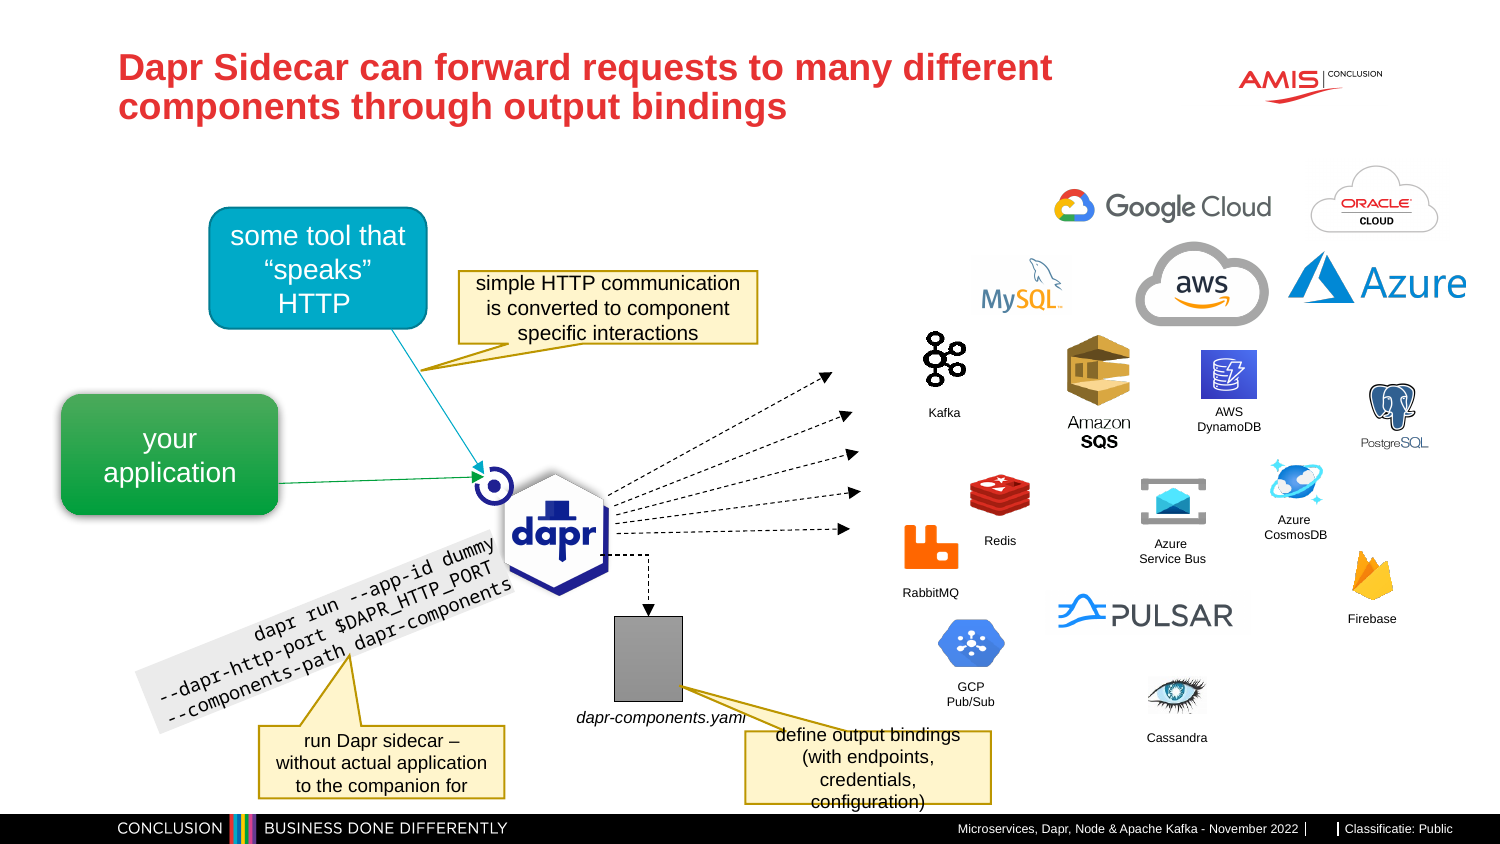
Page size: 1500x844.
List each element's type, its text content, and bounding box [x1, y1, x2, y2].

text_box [1117, 474, 1229, 571]
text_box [615, 491, 861, 524]
text_box run Dapr sidecar – without actual application to the companion for [257, 652, 506, 800]
title Dapr Sidecar can forward requests to many different components through output bindings [118, 47, 1205, 130]
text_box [926, 607, 1016, 714]
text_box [479, 469, 512, 505]
picture [1205, 59, 1388, 106]
picture [0, 814, 236, 844]
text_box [608, 372, 833, 496]
picture [1045, 590, 1251, 635]
picture [1288, 251, 1466, 303]
text_box some tool that “speaks” HTTP [208, 206, 428, 330]
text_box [1250, 457, 1342, 544]
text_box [1337, 548, 1408, 628]
picture [1305, 158, 1450, 241]
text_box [600, 554, 649, 617]
text_box your application [61, 393, 279, 515]
text_box dapr run --app-id dummy --dapr-http-port $DAPR_HTTP_PORT --components-path dapr-components [134, 529, 505, 735]
text_box define output bindings (with endpoints, credentials, configuration) [678, 684, 992, 805]
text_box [278, 476, 485, 484]
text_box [918, 331, 972, 422]
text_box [616, 451, 859, 491]
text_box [616, 528, 851, 534]
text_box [1183, 350, 1276, 437]
picture [504, 474, 609, 596]
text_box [884, 525, 978, 603]
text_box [391, 328, 485, 475]
text_box [614, 616, 683, 702]
text_box simple HTTP communication is converted to component specific interactions [457, 270, 759, 362]
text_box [967, 473, 1033, 551]
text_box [614, 411, 853, 506]
picture [971, 144, 1286, 465]
text_box dapr-components.yaml [576, 707, 747, 728]
footer Microservices, Dapr, Node & Apache Kafka - November 2022 [814, 820, 1299, 839]
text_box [1133, 676, 1221, 746]
picture [1355, 372, 1433, 458]
picture [239, 814, 1500, 844]
